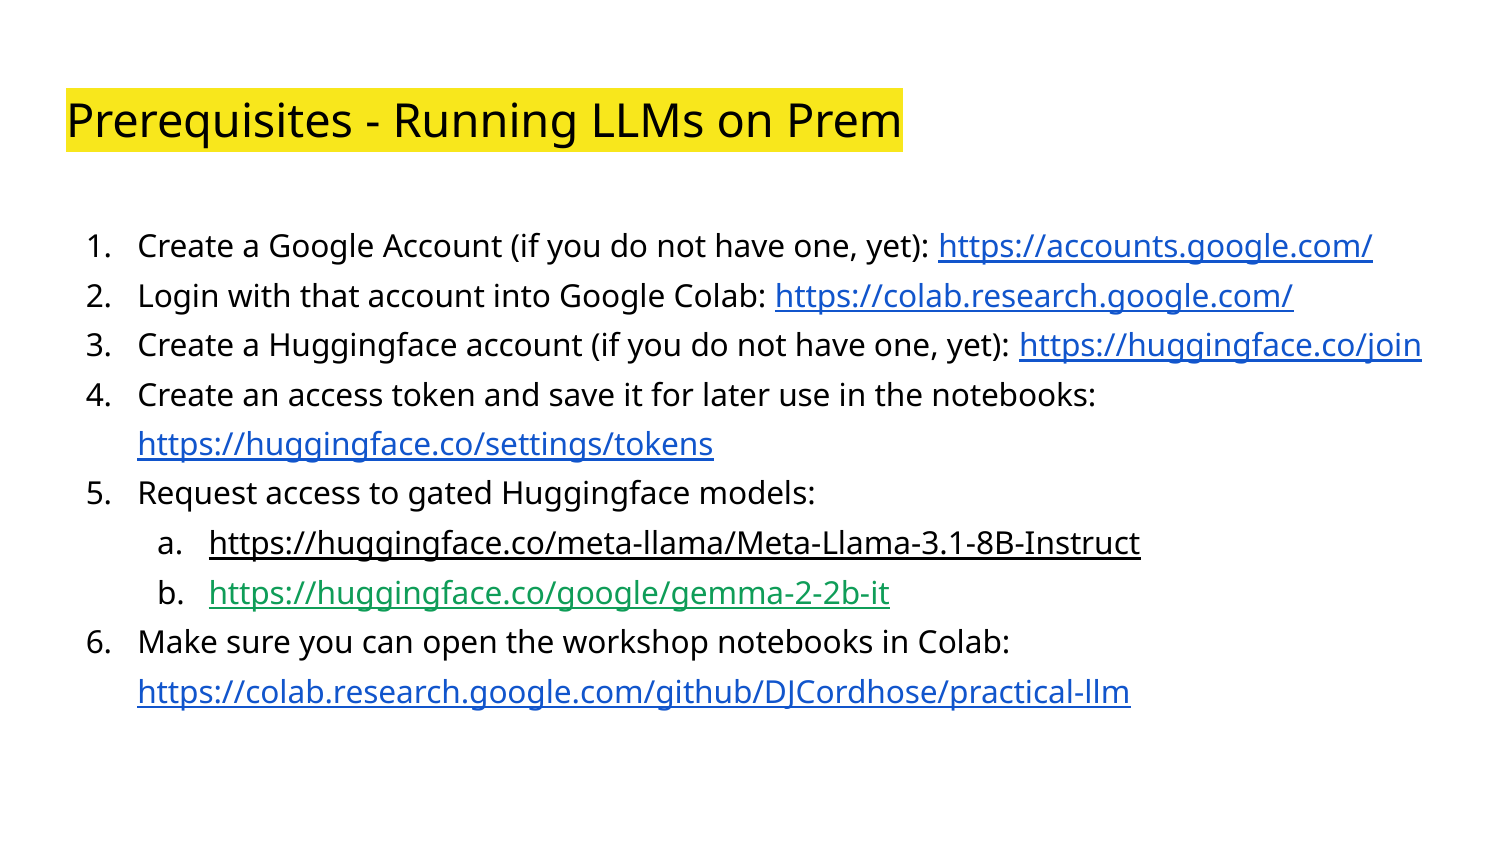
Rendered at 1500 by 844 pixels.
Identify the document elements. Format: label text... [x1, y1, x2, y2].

title Prerequisites - Running LLMs on Prem [51, 72, 1449, 167]
list Create a Google Account (if you do not have one, yet): https://accounts.google.com/ Login with that account into Google Colab: https://colab.research.google.com/ Create a Huggingface account (if you do not have one, yet): https://huggingface.co/join Create an access token and save it for later use in the notebooks: https://huggingface.co/settings/tokens Request access to gated Huggingface models: https://huggingface.co/meta-llama/Meta-Llama-3.1-8B-Instruct https://huggingface.co/google/gemma-2-2b-it Make sure you can open the workshop notebooks in Colab: https://colab.research.google.com/github/DJCordhose/practical-llm [51, 202, 1449, 750]
